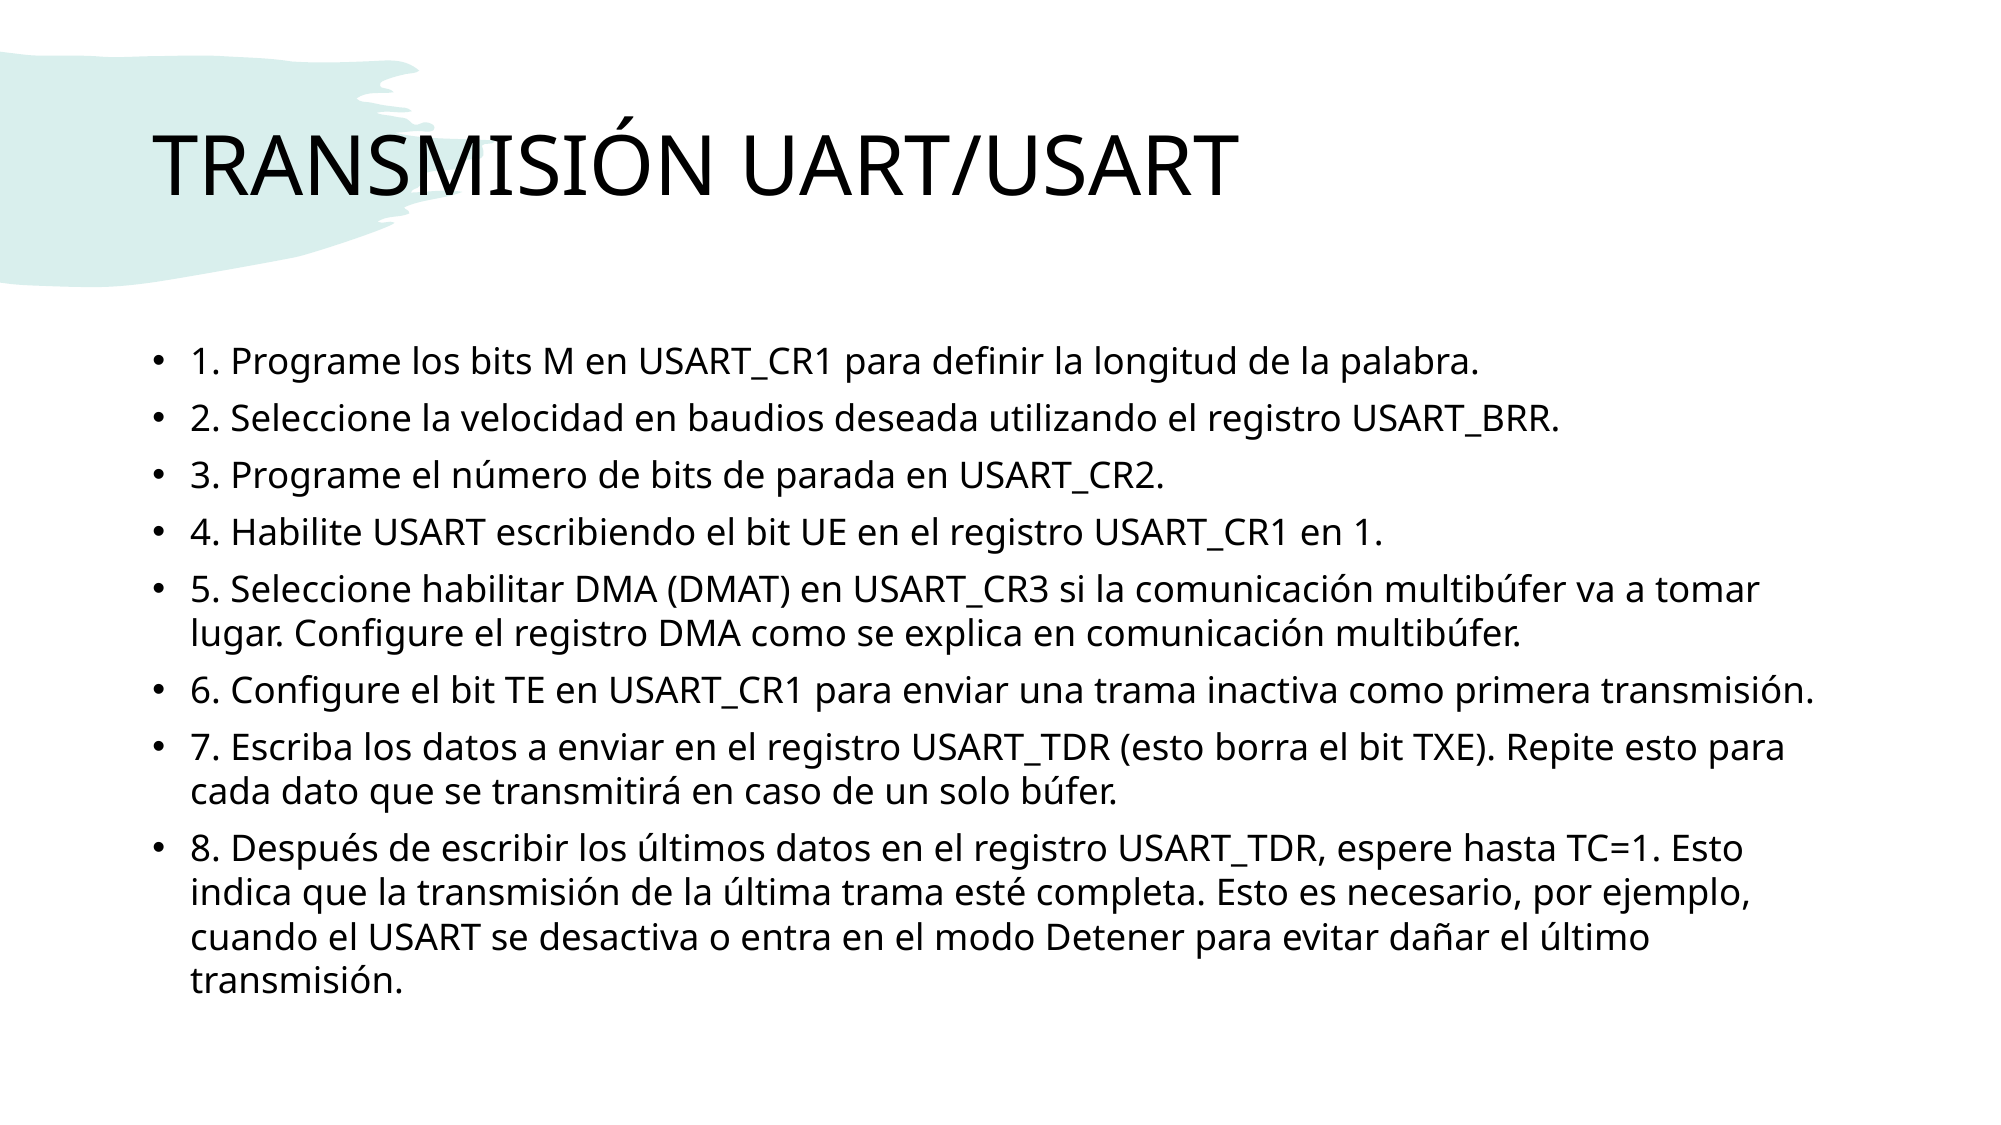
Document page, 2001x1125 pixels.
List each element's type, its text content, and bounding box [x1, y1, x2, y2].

list 1. Programe los bits M en USART_CR1 para definir la longitud de la palabra. 2. Seleccione la velocidad en baudios deseada utilizando el registro USART_BRR. 3. Programe el número de bits de parada en USART_CR2. 4. Habilite USART escribiendo el bit UE en el registro USART_CR1 en 1. 5. Seleccione habilitar DMA (DMAT) en USART_CR3 si la comunicación multibúfer va a tomar lugar. Configure el registro DMA como se explica en comunicación multibúfer. 6. Configure el bit TE en USART_CR1 para enviar una trama inactiva como primera transmisión. 7. Escriba los datos a enviar en el registro USART_TDR (esto borra el bit TXE). Repite esto para cada dato que se transmitirá en caso de un solo búfer. 8. Después de escribir los últimos datos en el registro USART_TDR, espere hasta TC=1. Esto indica que la transmisión de la última trama esté completa. Esto es necesario, por ejemplo, cuando el USART se desactiva o entra en el modo Detener para evitar dañar el último transmisión. [137, 329, 1863, 1013]
title TRANSMISIÓN UART/USART [137, 59, 1863, 278]
